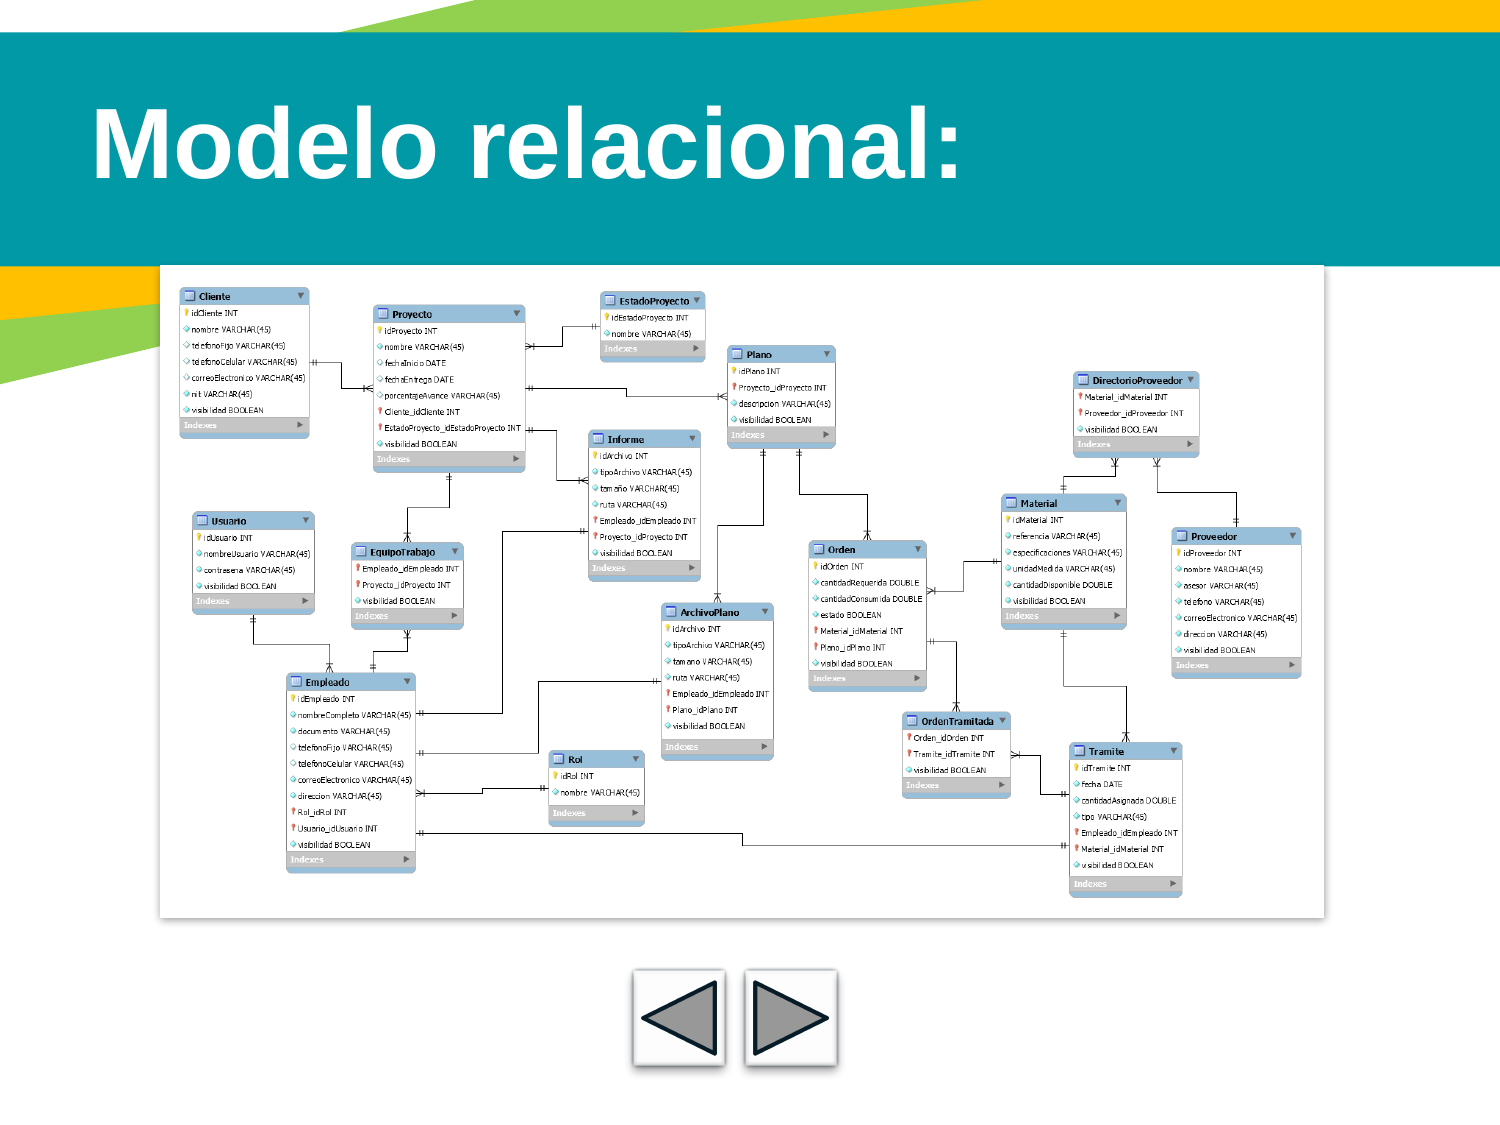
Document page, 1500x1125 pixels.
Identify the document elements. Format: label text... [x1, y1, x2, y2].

text_box [638, 975, 720, 1061]
text_box [750, 975, 832, 1061]
picture [174, 279, 1311, 904]
text_box Modelo relacional: [75, 62, 1435, 215]
